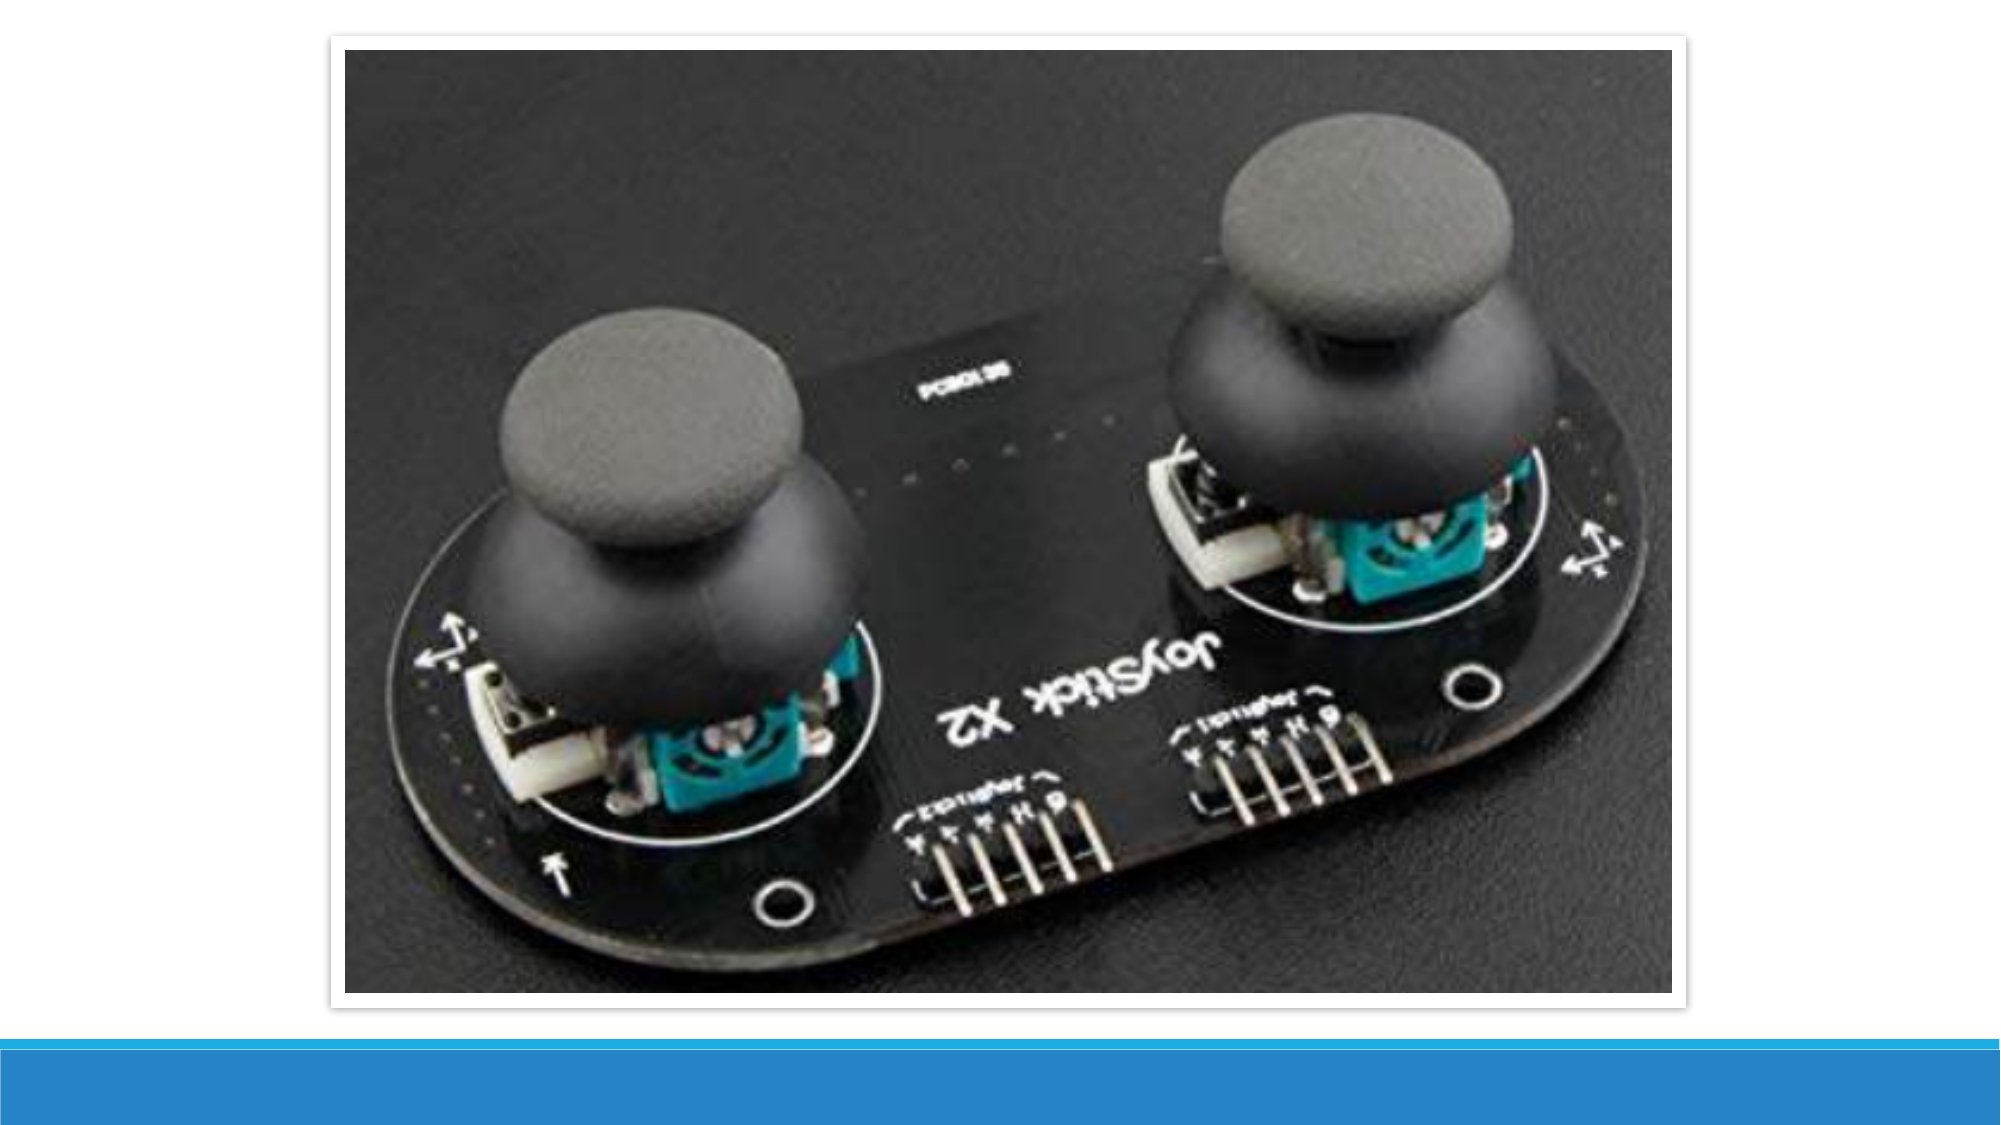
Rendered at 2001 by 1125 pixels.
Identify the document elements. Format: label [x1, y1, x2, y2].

picture [344, 49, 1673, 994]
